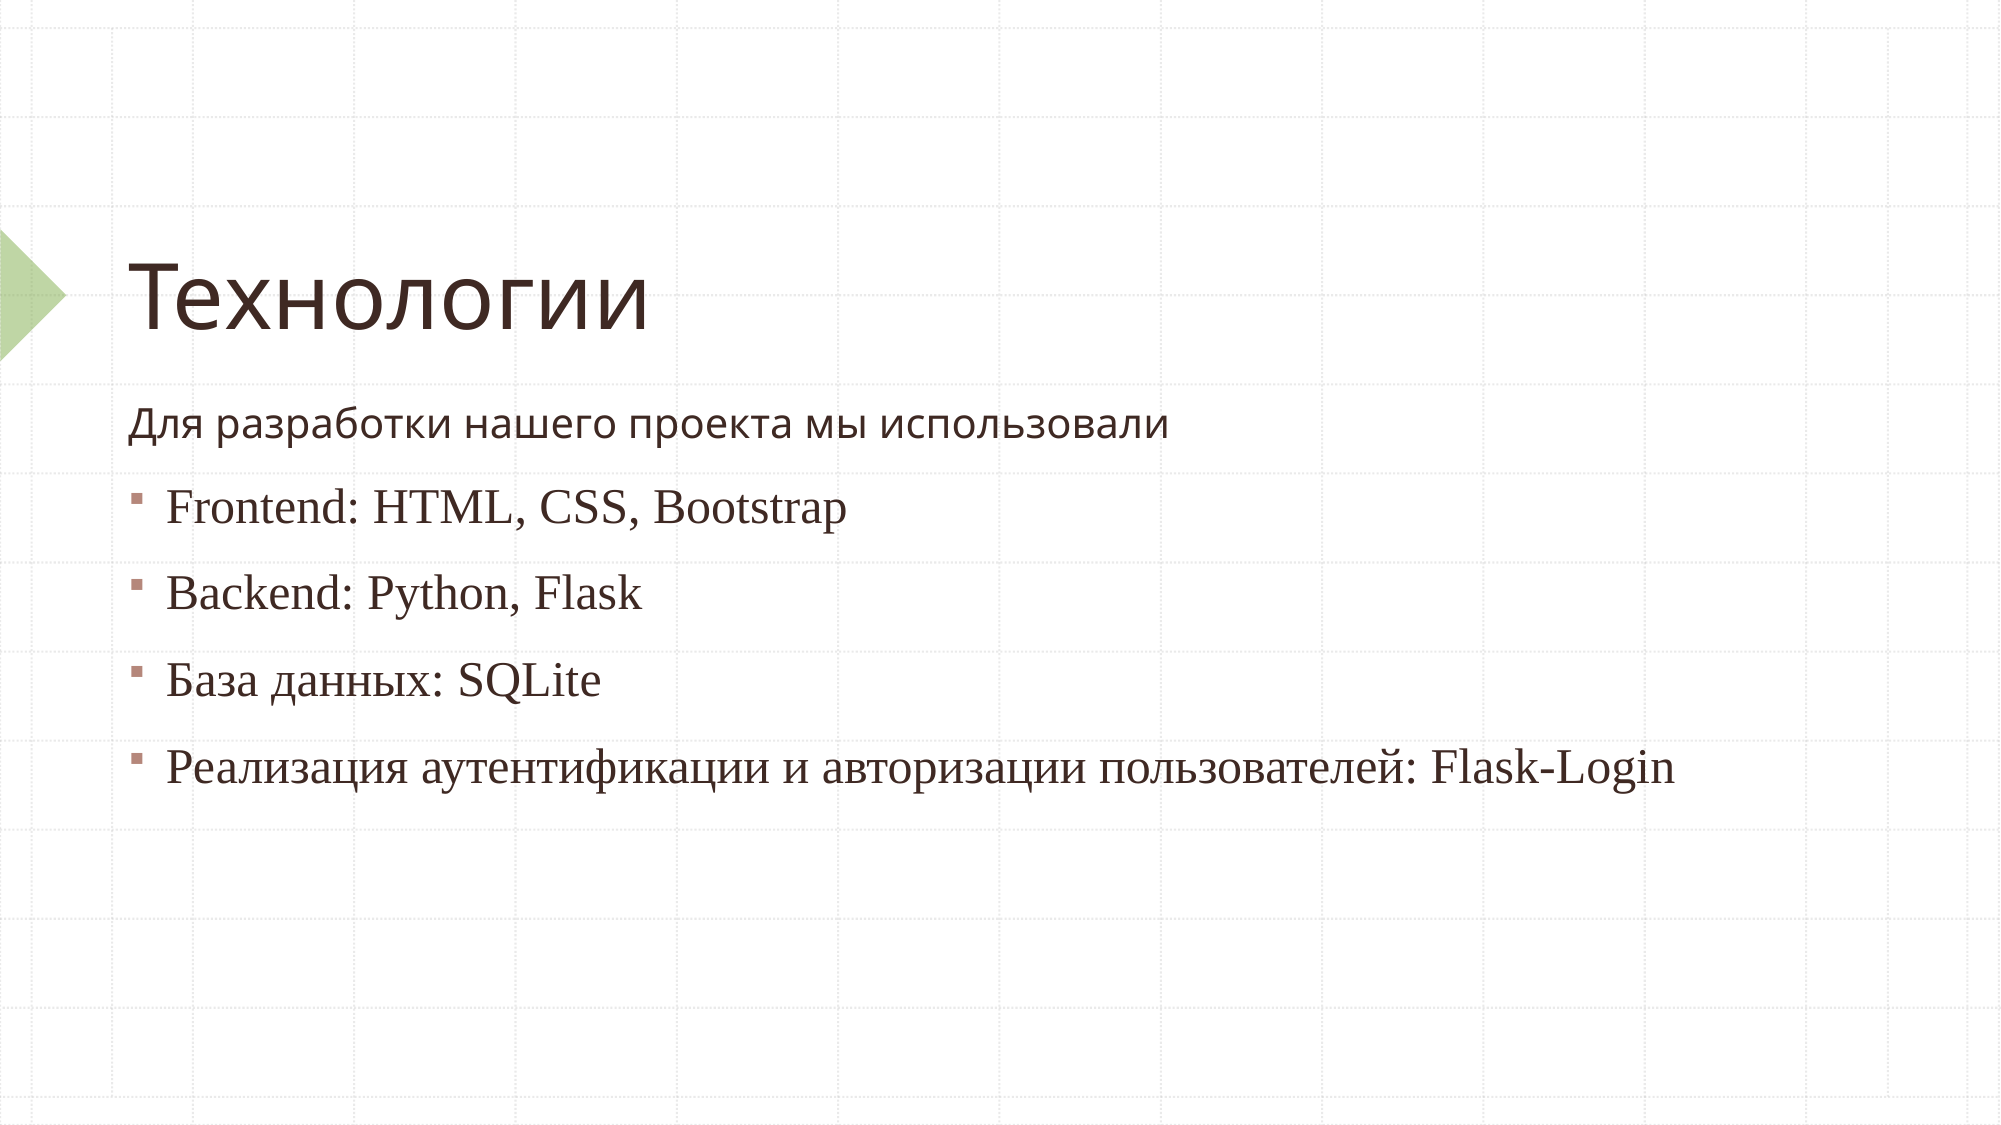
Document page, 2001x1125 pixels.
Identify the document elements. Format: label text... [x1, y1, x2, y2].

title Технологии [113, 119, 1808, 356]
list Для разработки нашего проекта мы использовали Frontend: HTML, CSS, Bootstrap Backend: Python, Flask База данных: SQLite Реализация аутентификации и авторизации пользователей: Flask-Login [113, 383, 1808, 969]
